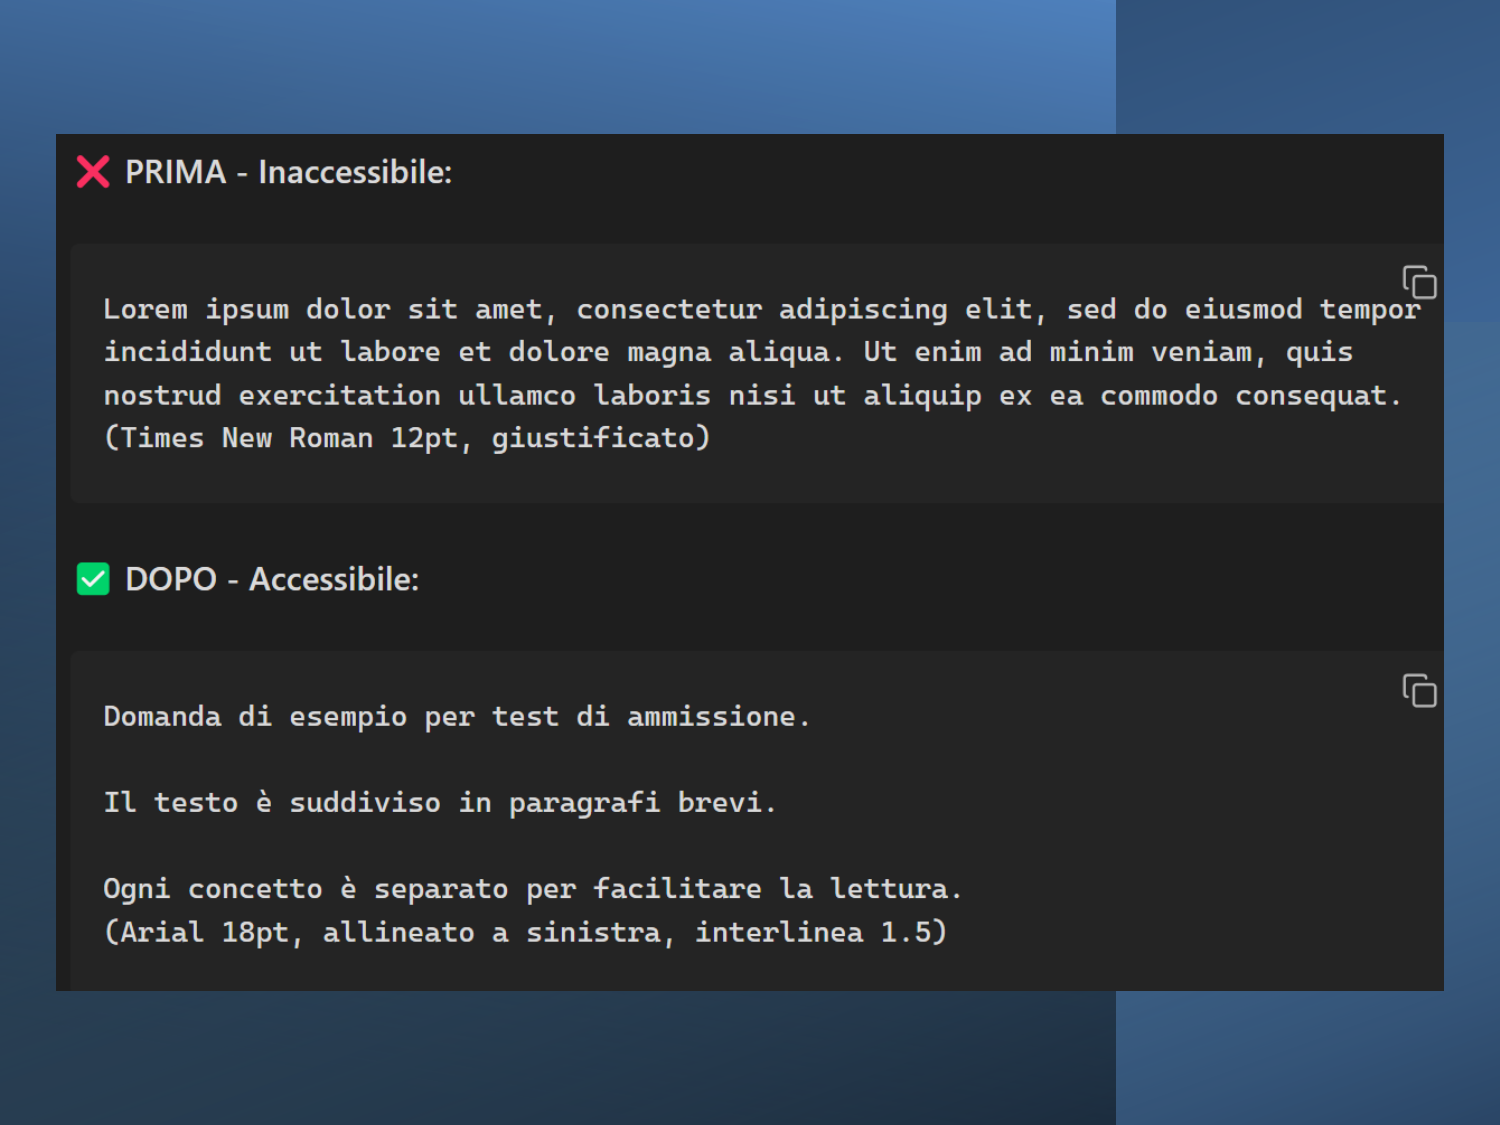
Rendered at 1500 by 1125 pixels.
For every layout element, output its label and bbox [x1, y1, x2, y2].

text_box [0, 320, 1500, 1125]
text_box [0, 0, 1118, 320]
text_box [1118, 0, 1500, 320]
picture [56, 133, 1444, 992]
